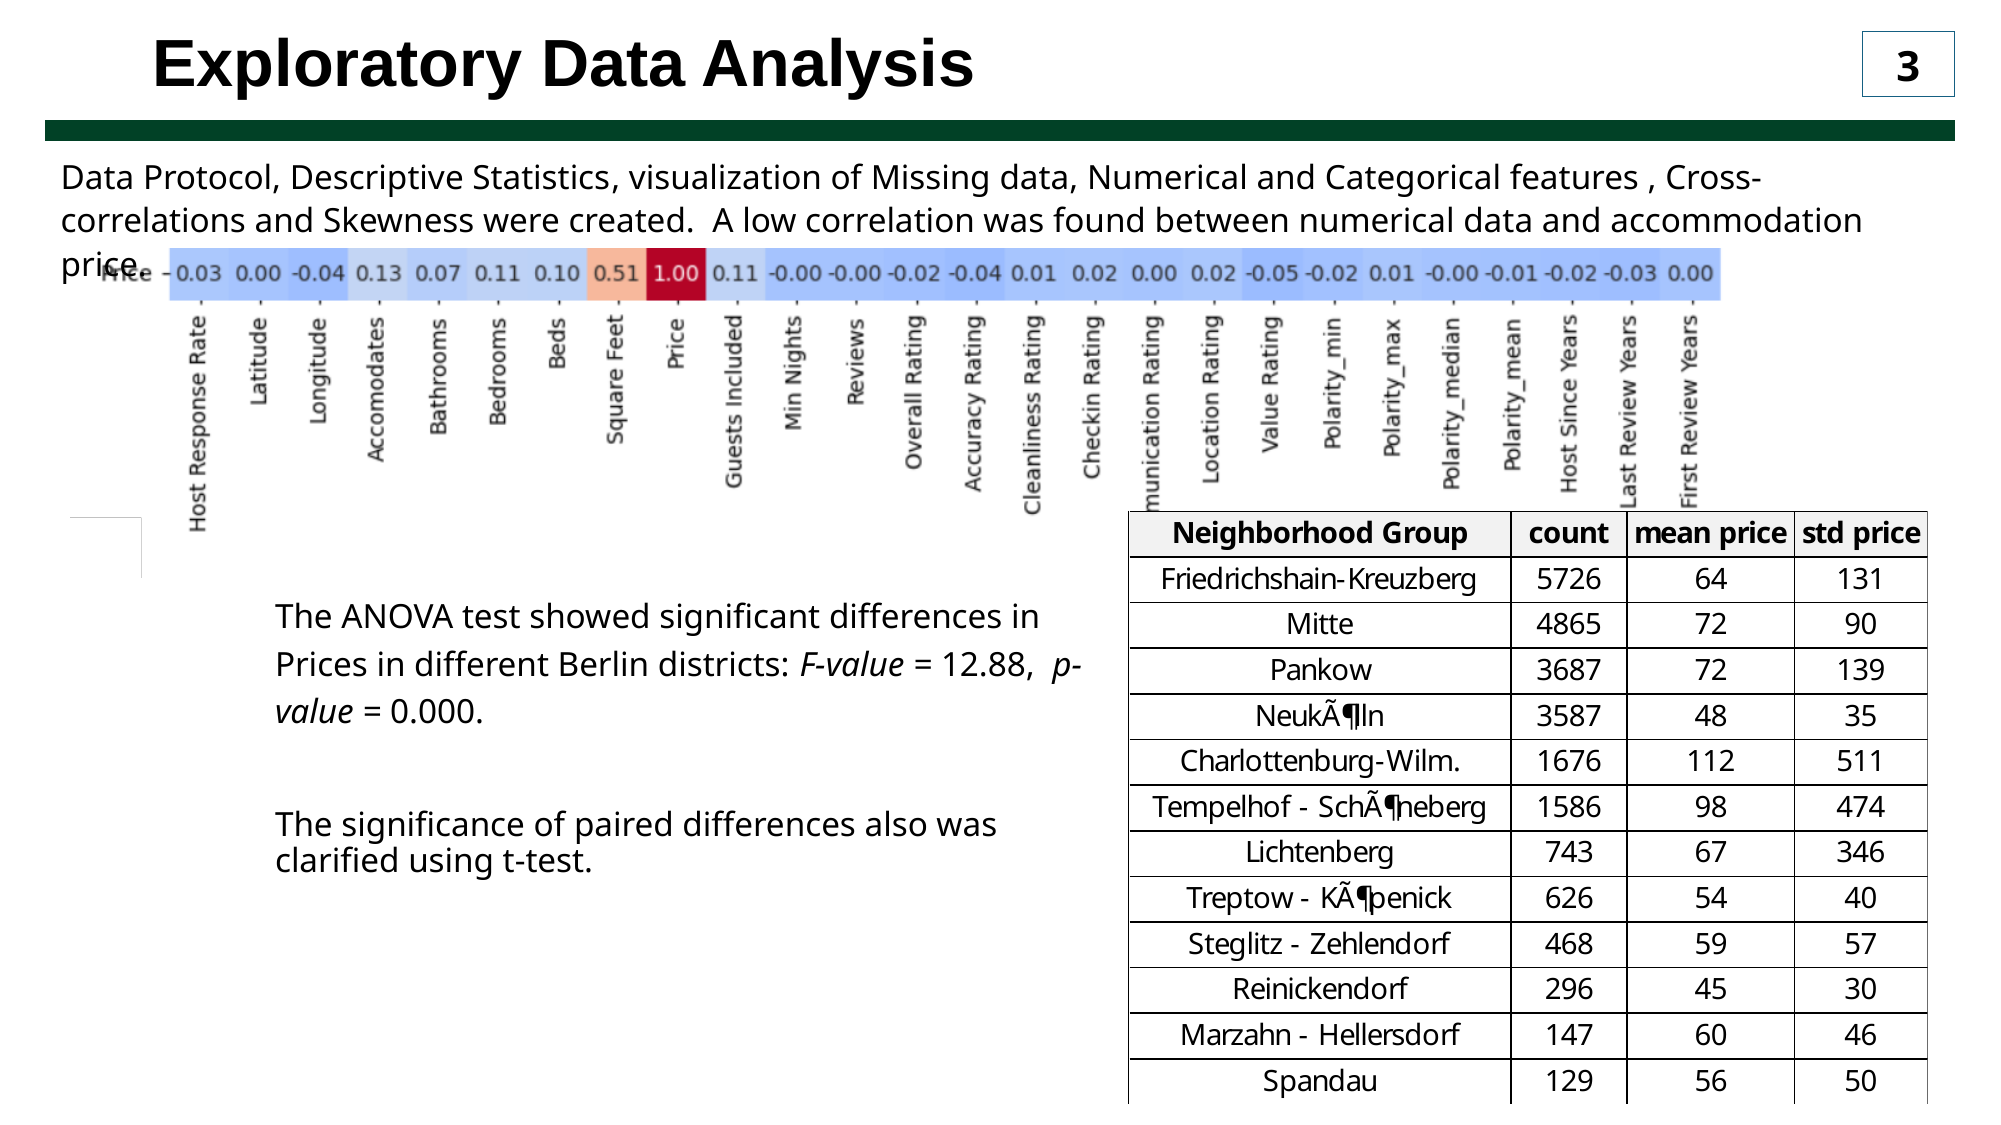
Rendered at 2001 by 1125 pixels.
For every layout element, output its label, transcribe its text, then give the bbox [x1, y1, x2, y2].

picture [45, 120, 1955, 142]
text_box Data Protocol, Descriptive Statistics, visualization of Missing data, Numerical and Categorical features , Cross-correlations and Skewness were created. A low correlation was found between numerical data and accommodation price. [45, 144, 1955, 265]
text_box 3 [1862, 31, 1955, 97]
title Exploratory Data Analysis [137, 19, 1863, 110]
picture [70, 248, 1930, 1106]
text_box The ANOVA test showed significant differences in Prices in different Berlin districts: F-value = 12.88, p-value = 0.000. The significance of paired differences also was clarified using t-test. [260, 579, 1127, 808]
